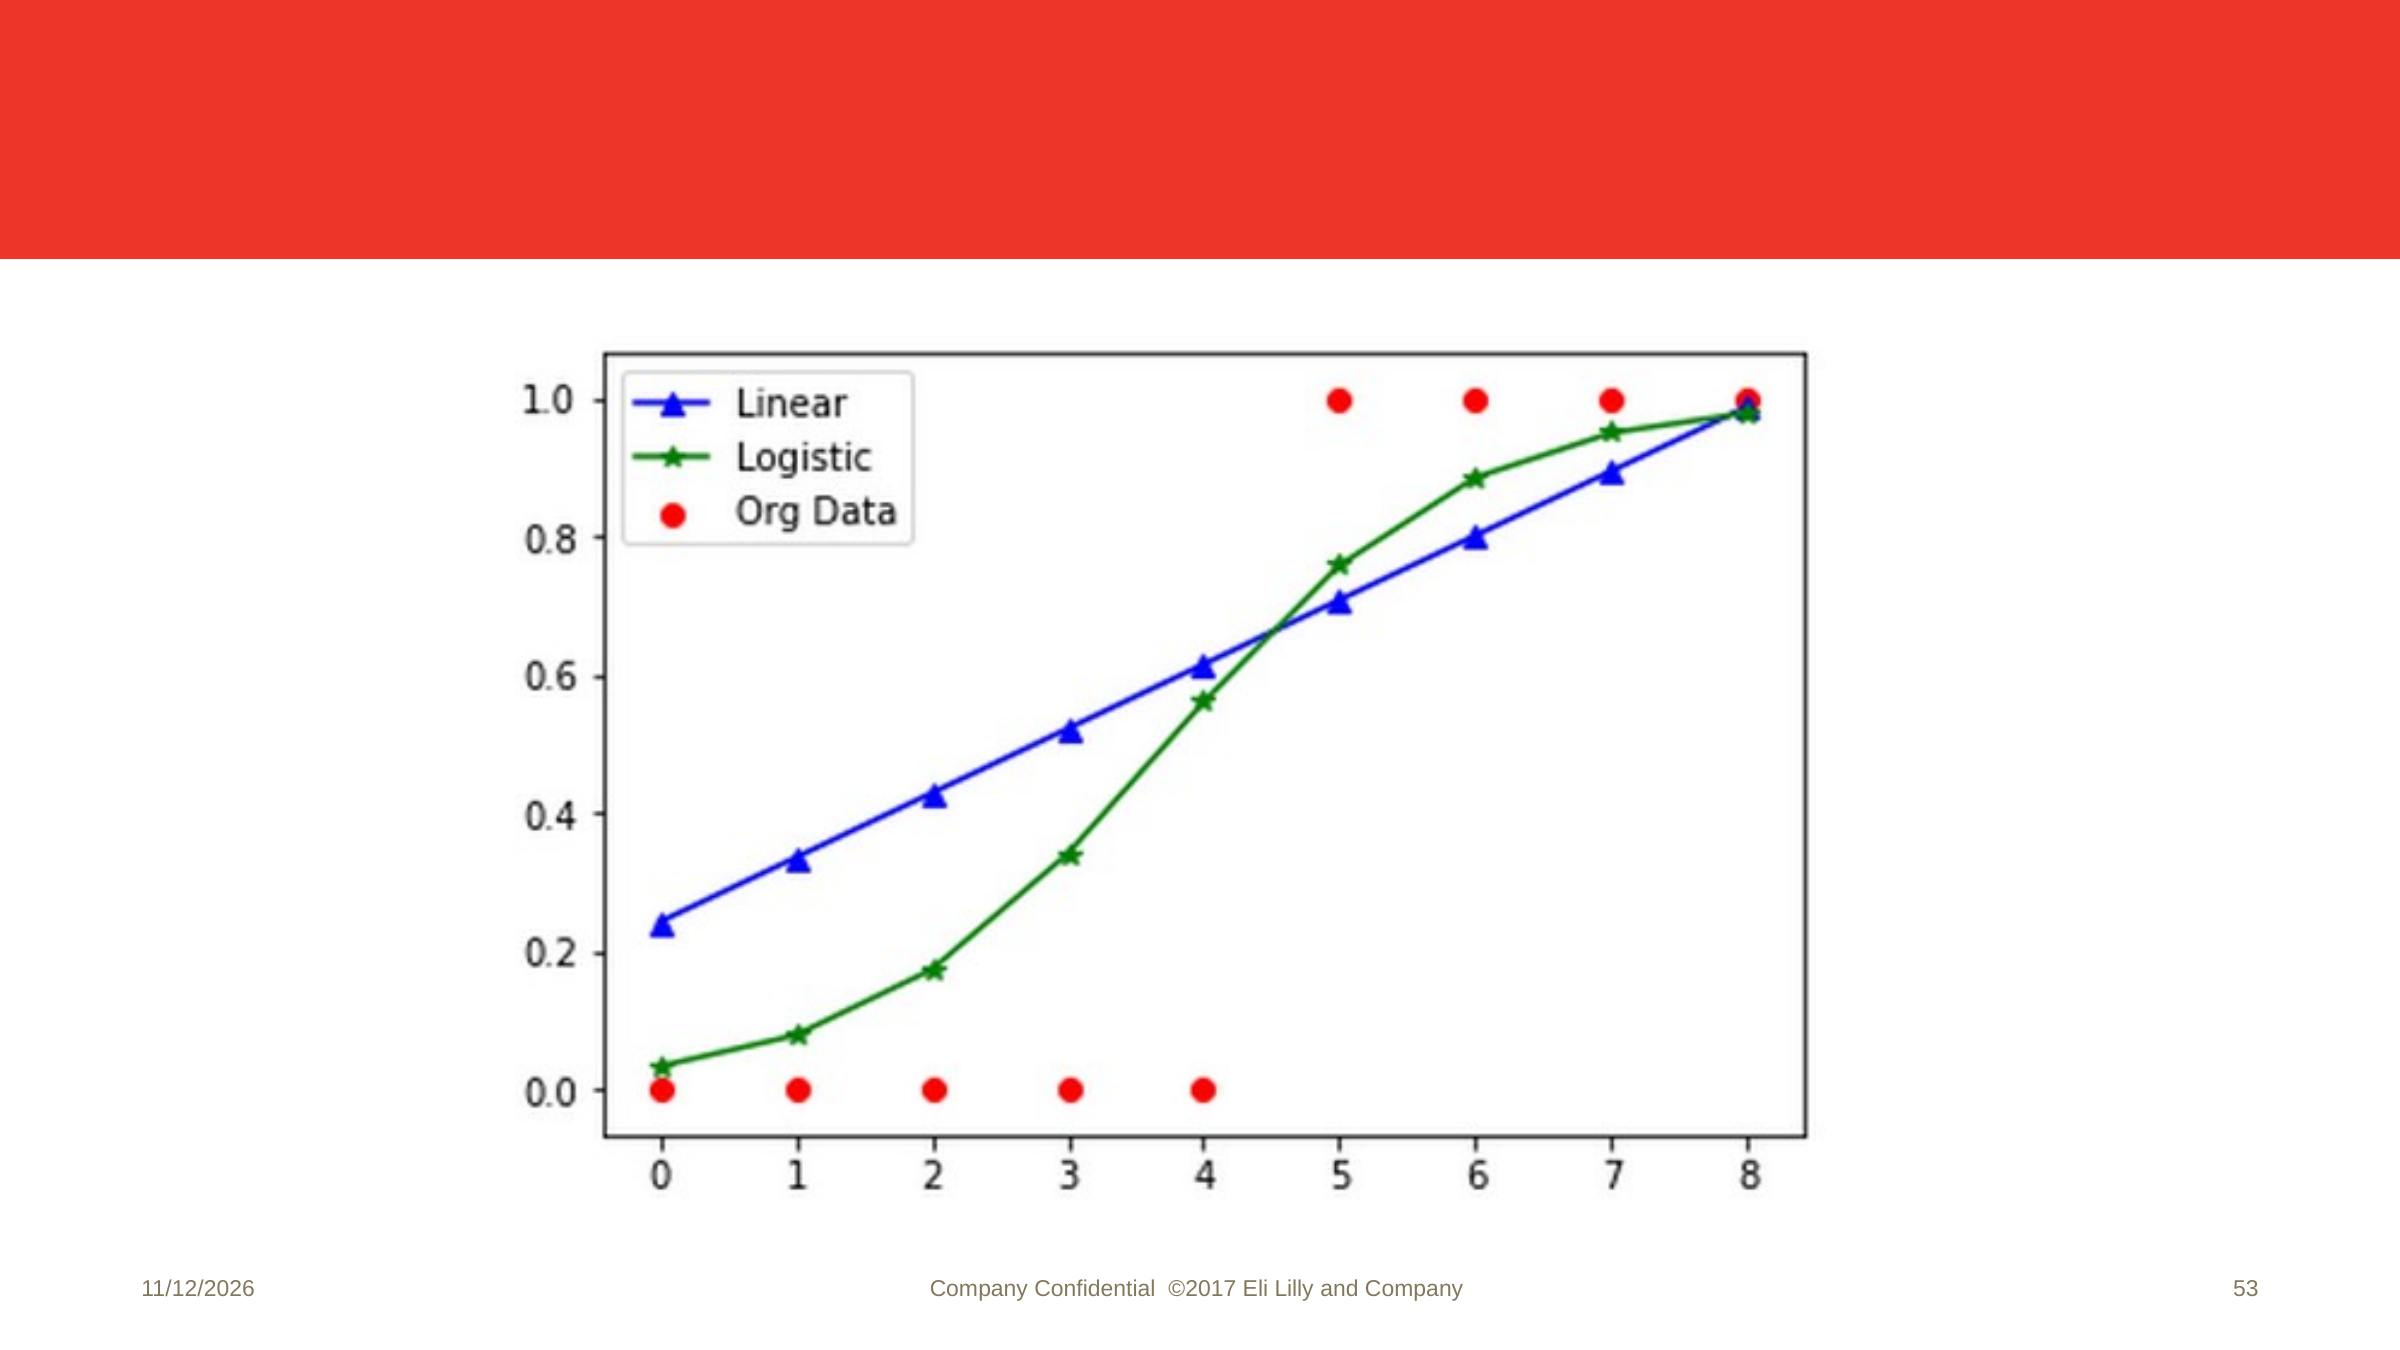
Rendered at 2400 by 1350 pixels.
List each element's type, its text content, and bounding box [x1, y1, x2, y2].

footer Company Confidential ©2017 Eli Lilly and Company [819, 1251, 1580, 1324]
picture [0, 0, 2400, 1350]
slide_number 53 [1719, 1251, 2280, 1324]
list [496, 332, 1837, 1207]
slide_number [120, 1251, 680, 1324]
